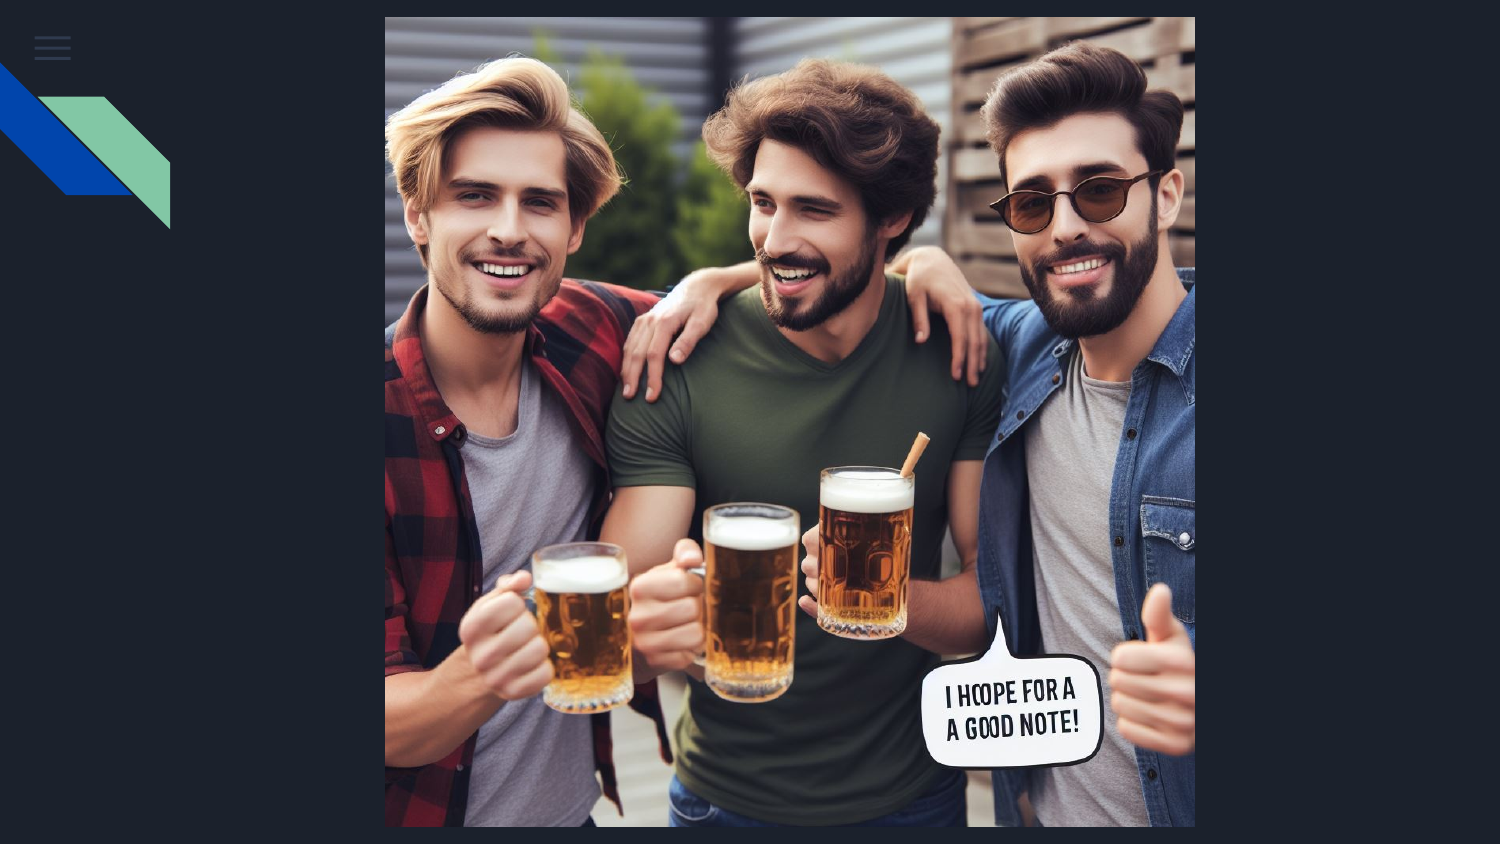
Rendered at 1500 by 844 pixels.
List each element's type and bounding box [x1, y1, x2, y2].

picture [385, 16, 1196, 827]
